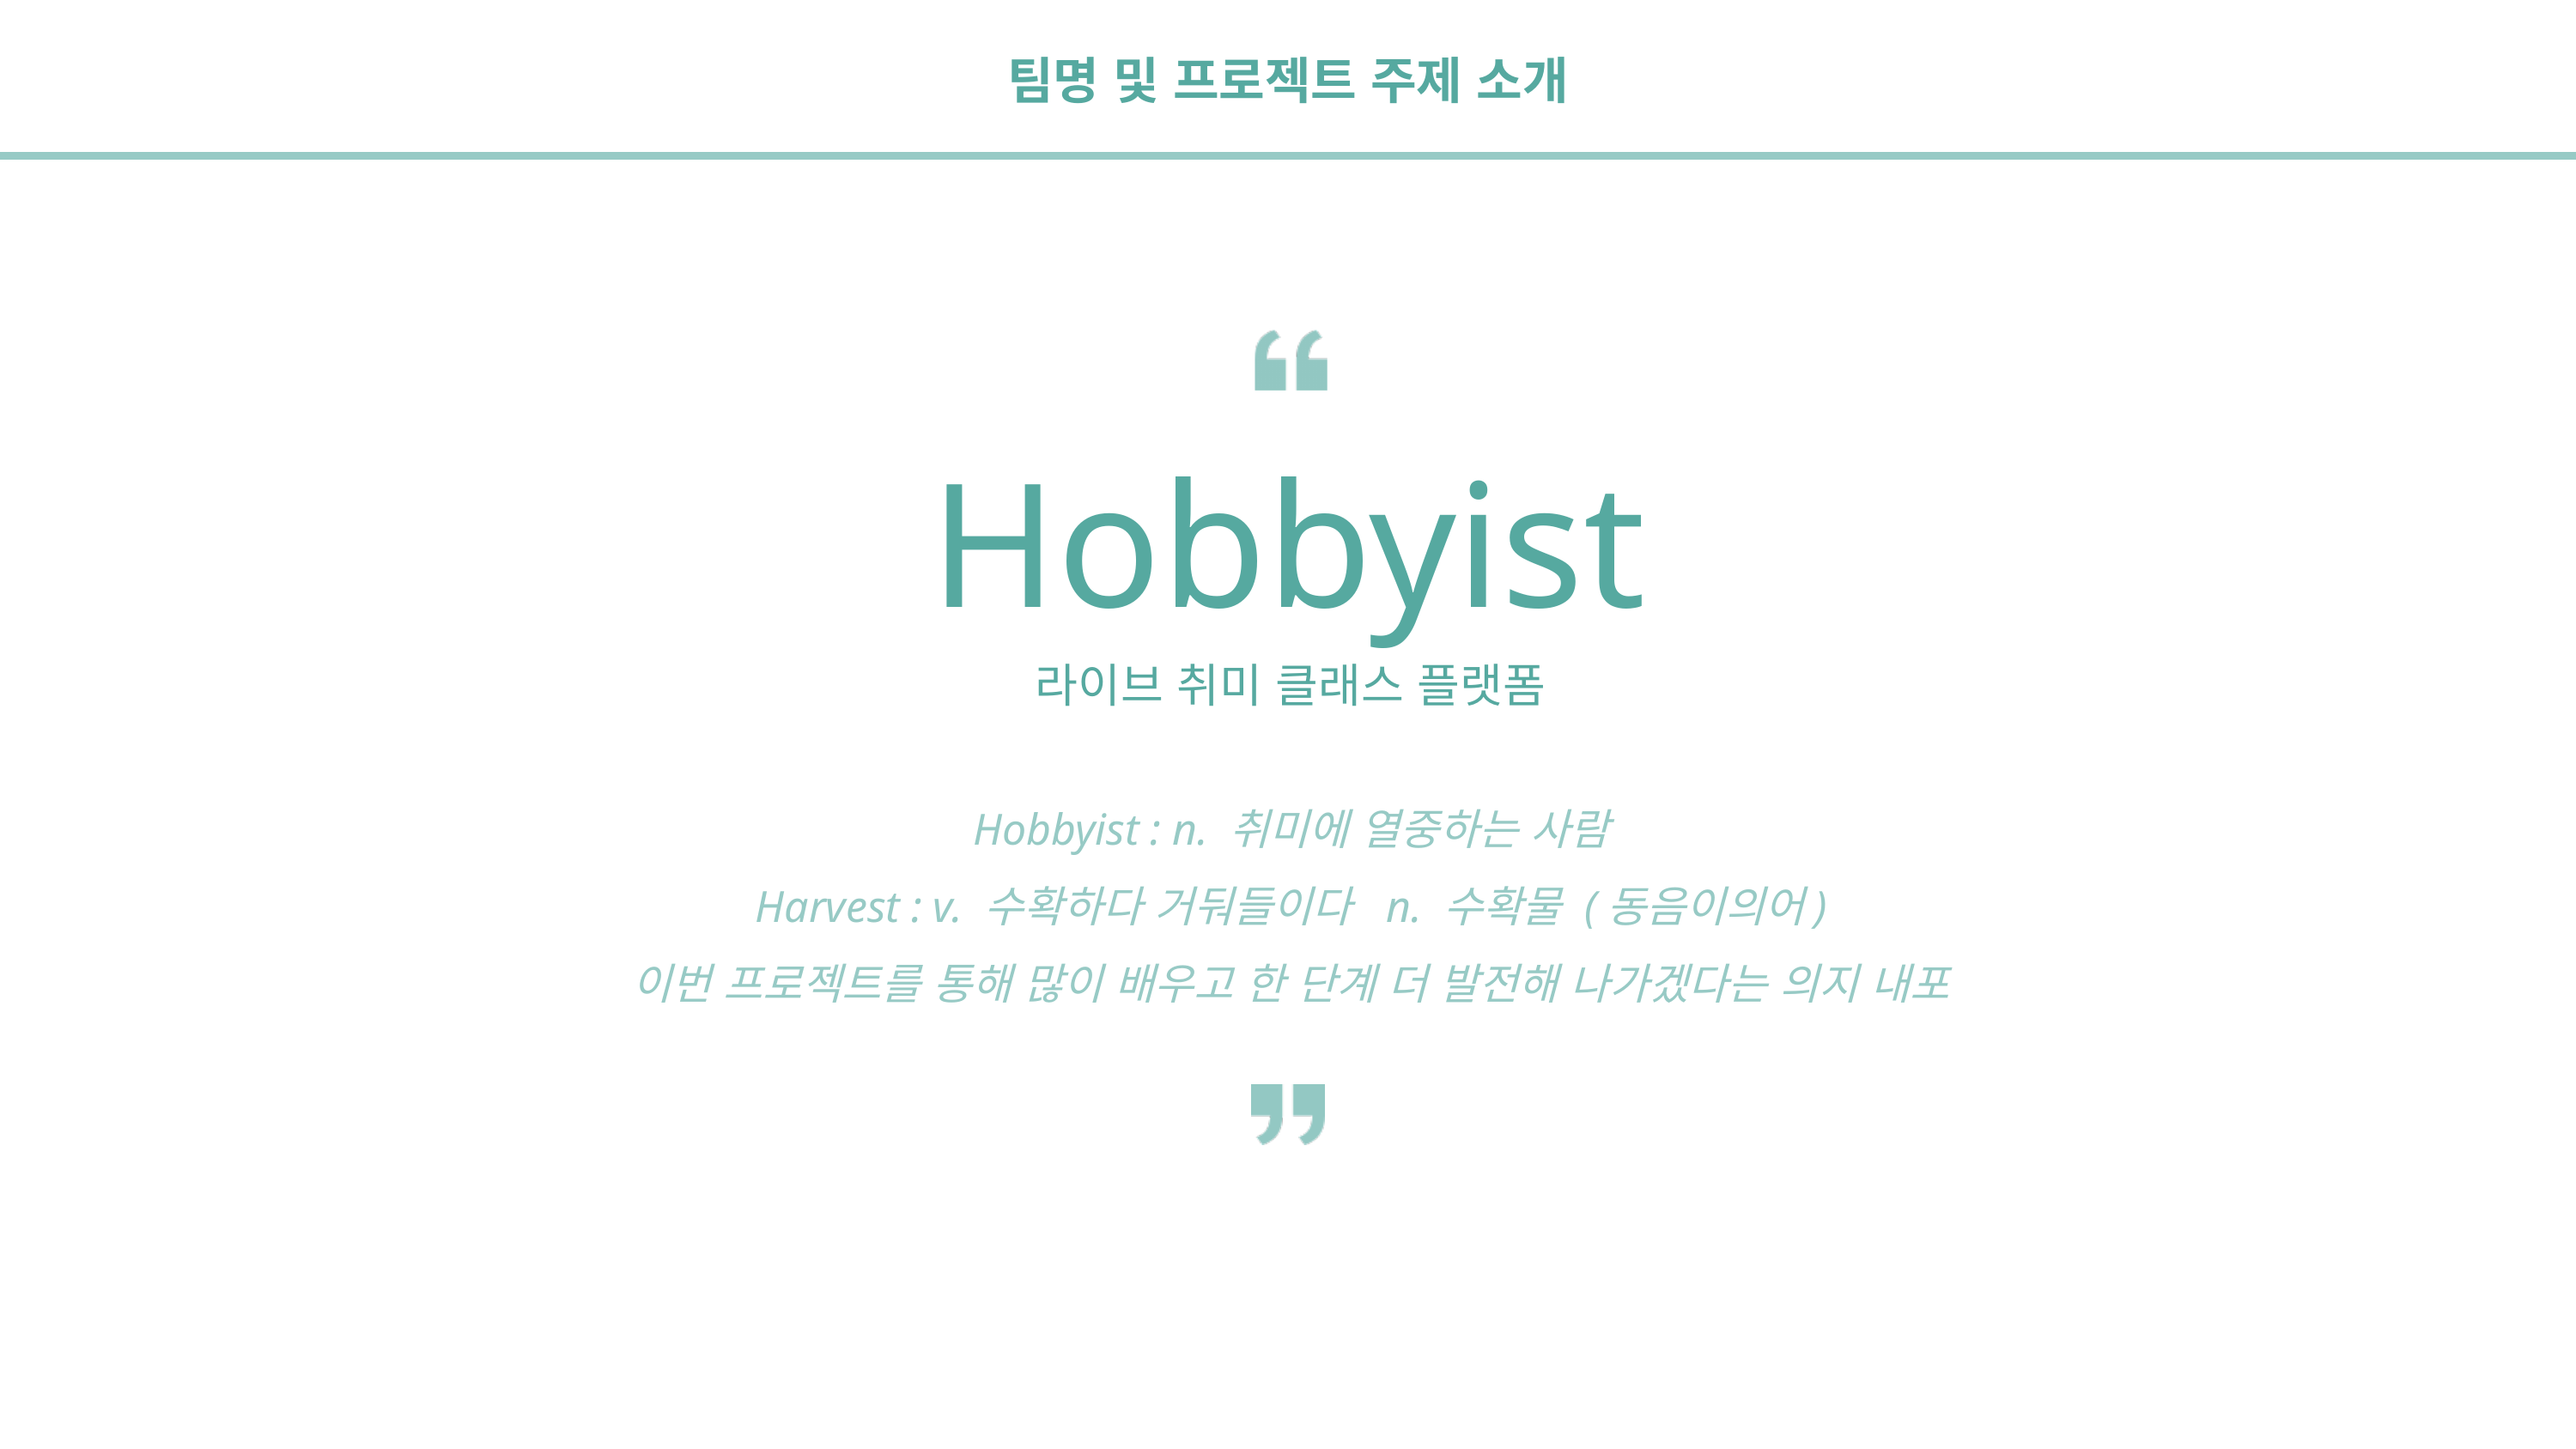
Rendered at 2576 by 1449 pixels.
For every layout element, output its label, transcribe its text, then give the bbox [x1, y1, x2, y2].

text_box Hobbyist [0, 428, 2576, 648]
text_box 라이브 취미 클래스 플랫폼 [3, 649, 2576, 718]
text_box Hobbyist : n. 취미에 열중하는 사람 Harvest : v. 수확하다 거둬들이다 n. 수확물 (동음이의어) 이번 프로젝트를 통해 많이 배우고 한 단계 더 발전해 나가겠다는 의지 내포 [3, 770, 2576, 1016]
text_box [1251, 1084, 1325, 1145]
text_box 팀명 및 프로젝트 주제 소개 [0, 42, 2576, 116]
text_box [1254, 330, 1327, 391]
